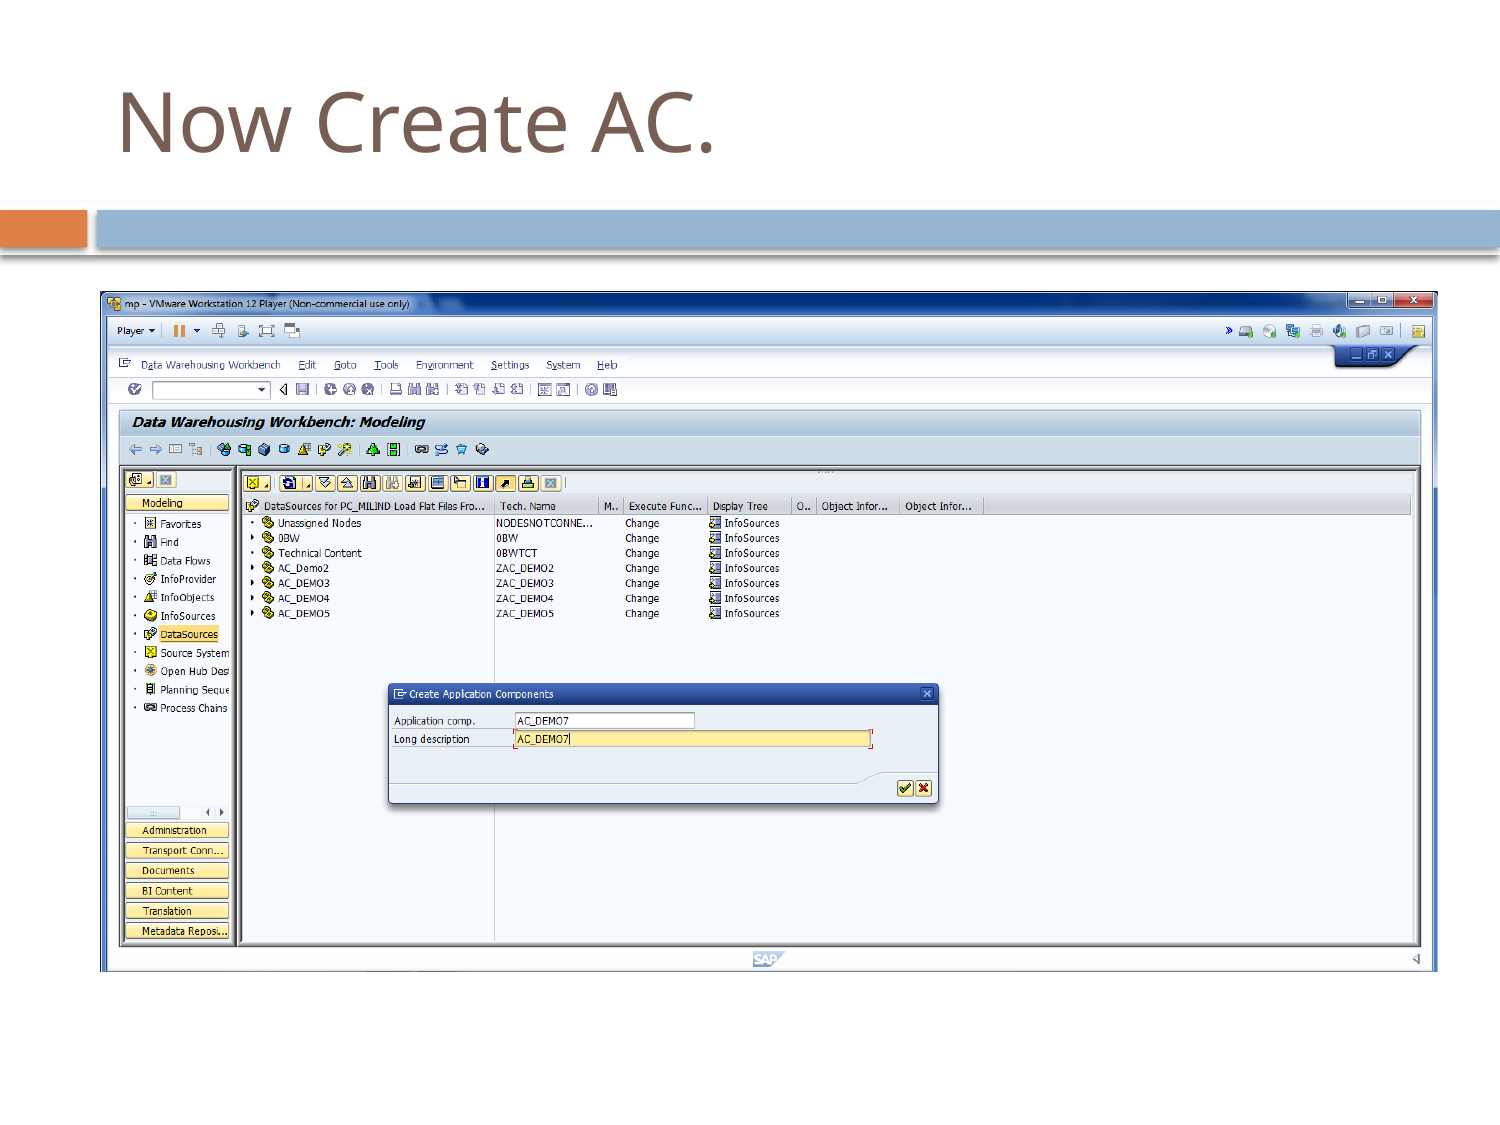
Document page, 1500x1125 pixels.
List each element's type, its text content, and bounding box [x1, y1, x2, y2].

title Now Create AC. [100, 37, 1438, 200]
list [100, 290, 1439, 972]
